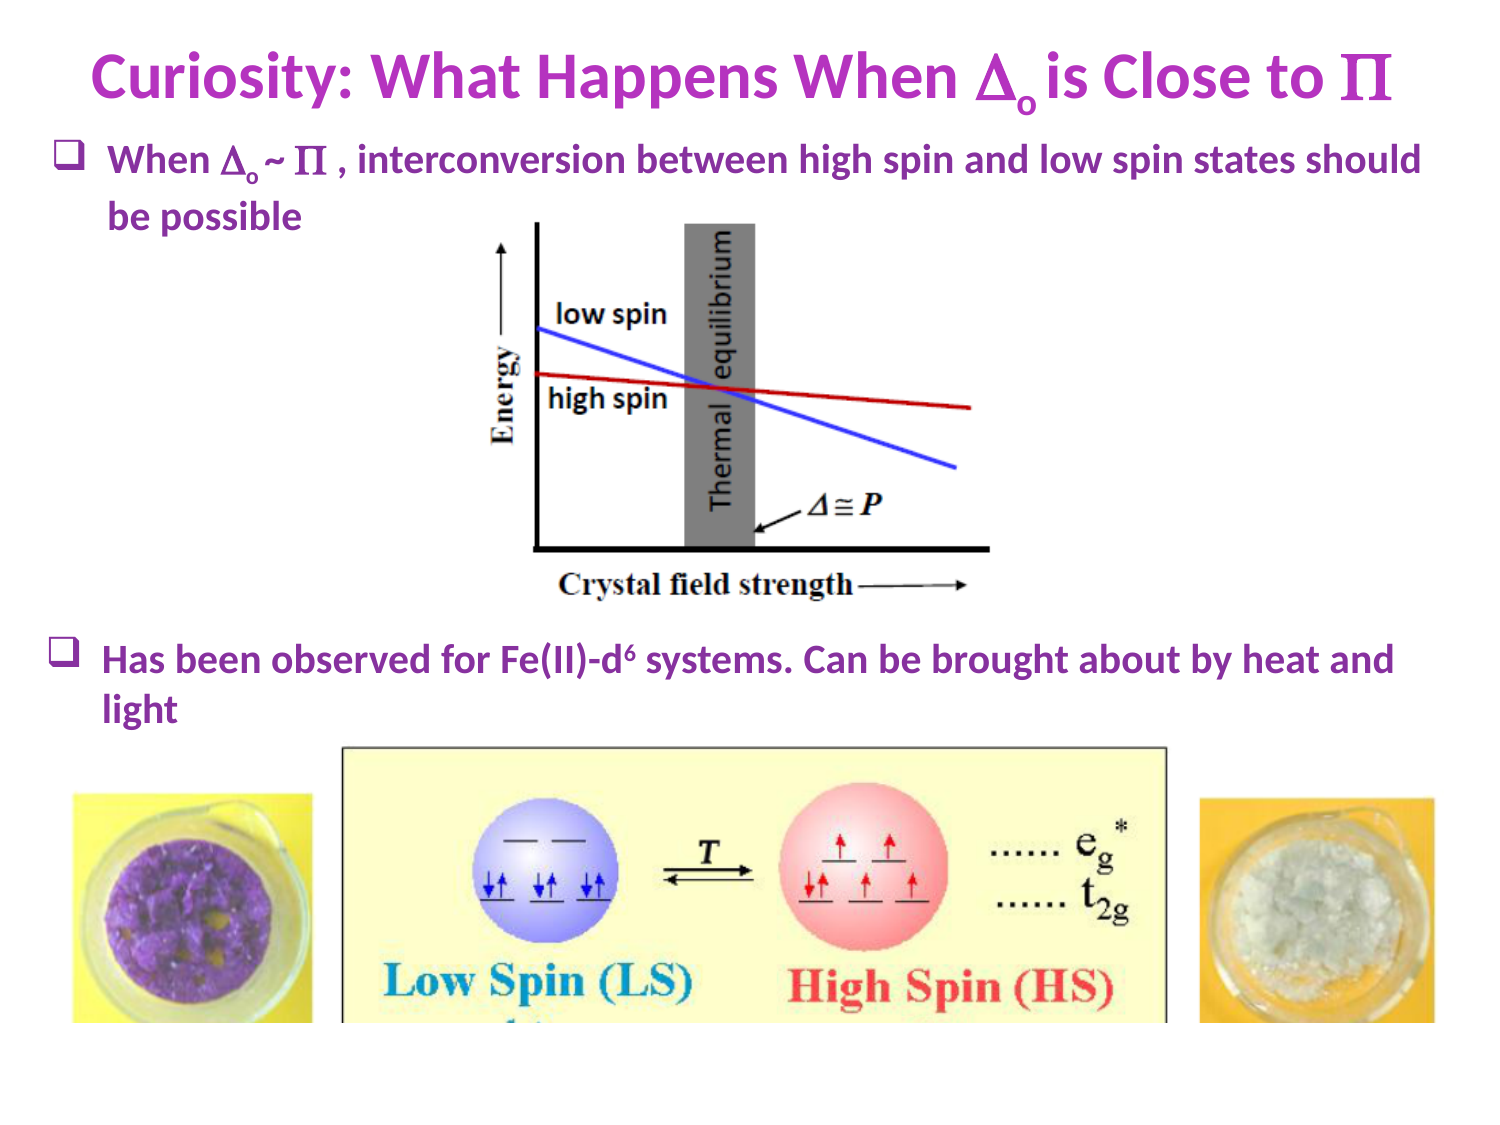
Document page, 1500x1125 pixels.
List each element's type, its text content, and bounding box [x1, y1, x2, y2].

picture [482, 187, 1007, 605]
text_box Curiosity: What Happens When Do is Close to P [77, 24, 1423, 124]
text_box Has been observed for Fe(II)-d6 systems. Can be brought about by heat and light [30, 624, 1459, 740]
picture [56, 740, 1444, 1023]
text_box When Do ~ P , interconversion between high spin and low spin states should be possible [36, 124, 1464, 247]
